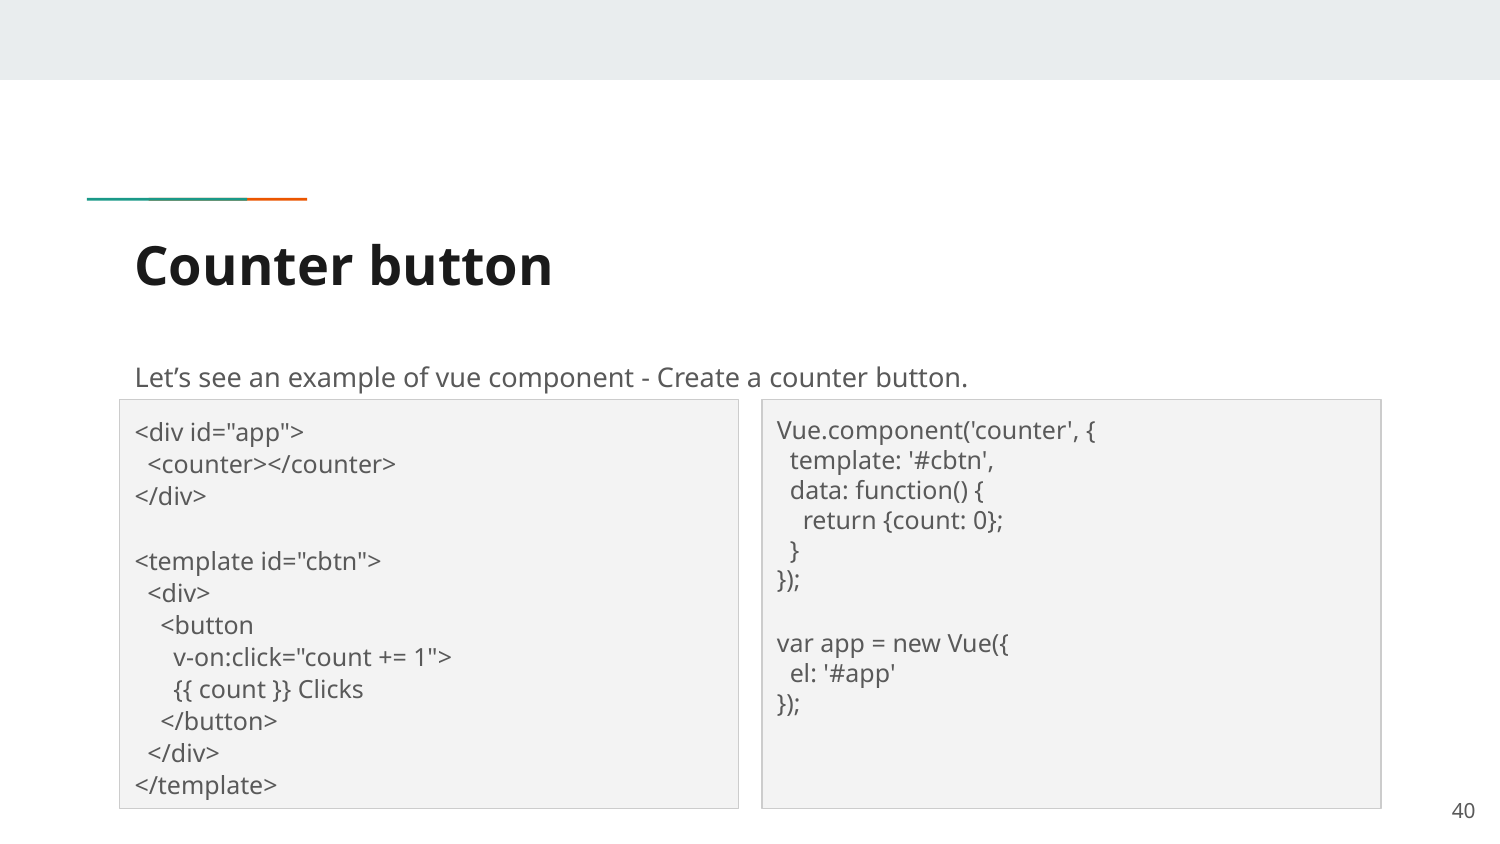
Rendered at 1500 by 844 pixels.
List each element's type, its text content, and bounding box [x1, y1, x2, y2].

slide_number ‹#› [1400, 779, 1491, 844]
list Vue.component('counter', { template: '#cbtn', data: function() { return {count: 0}; } }); var app = new Vue({ el: '#app' }); [761, 399, 1381, 809]
title Counter button [119, 216, 1381, 305]
list <div id="app"> <counter></counter> </div> <template id="cbtn"> <div> <button v-on:click="count += 1"> {{ count }} Clicks </button> </div> </template> [119, 399, 739, 809]
list Let’s see an example of vue component - Create a counter button. [119, 341, 1381, 414]
